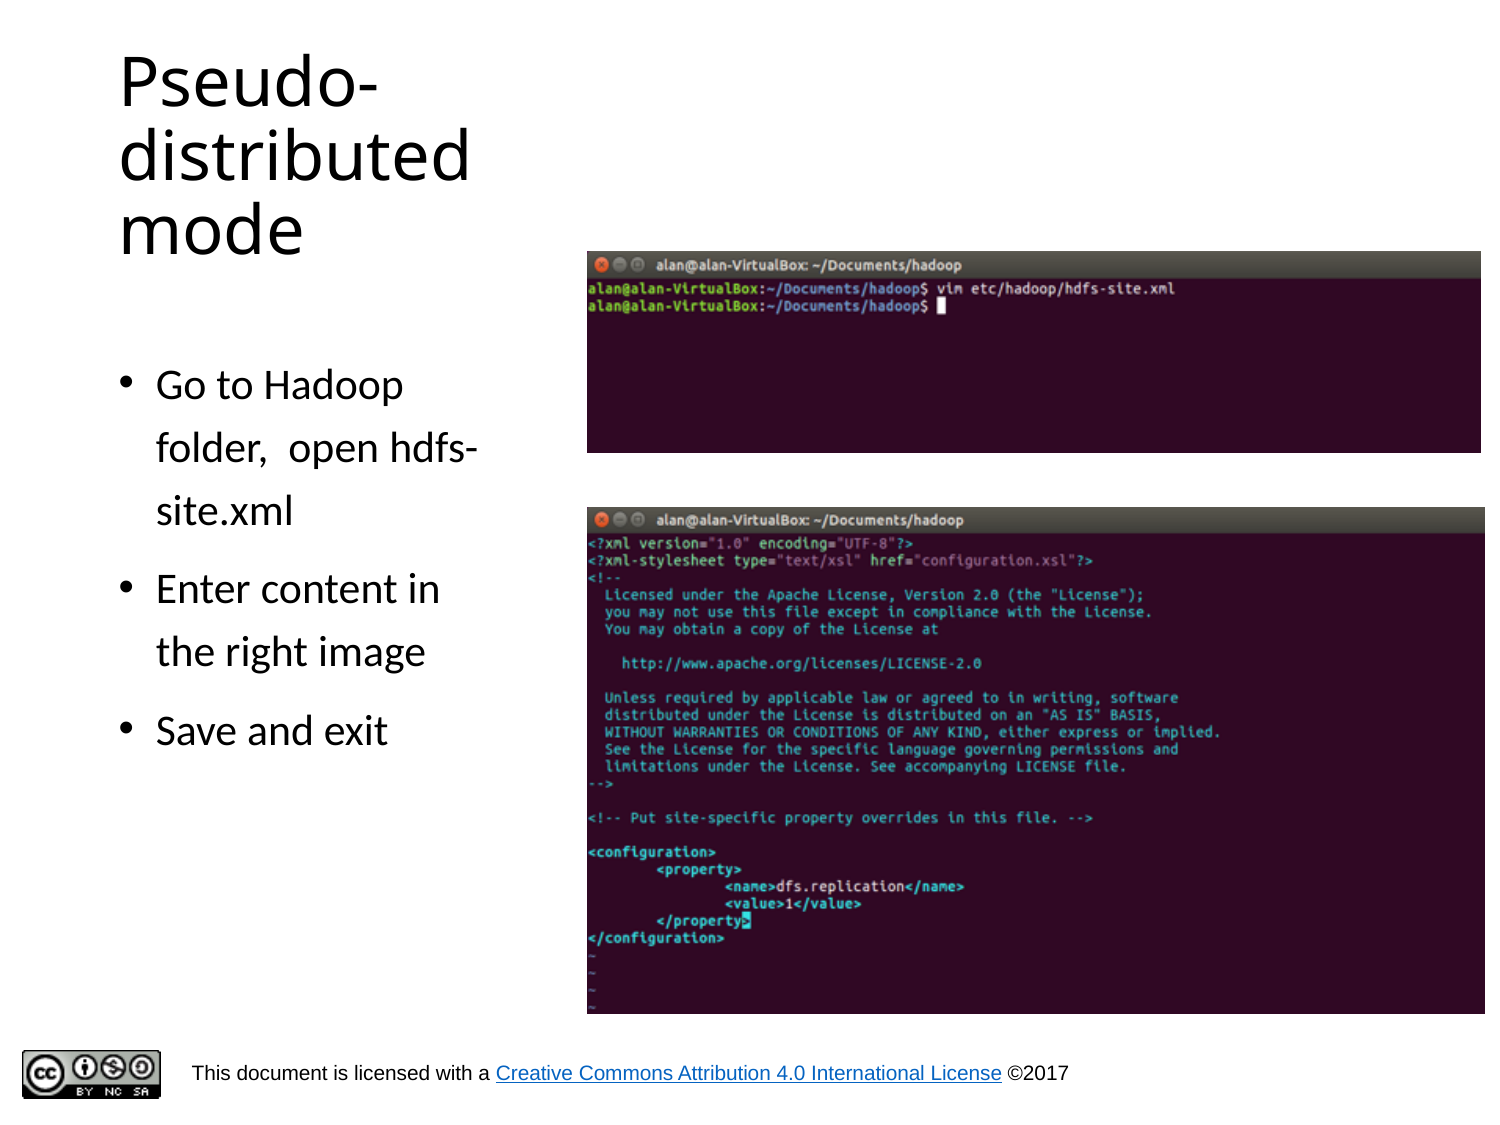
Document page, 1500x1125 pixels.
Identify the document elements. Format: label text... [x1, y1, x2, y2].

picture [587, 507, 1485, 1014]
picture [587, 251, 1481, 453]
list Go to Hadoop folder, open hdfs-site.xml Enter content in the right image Save and exit [103, 337, 516, 770]
picture [22, 1050, 161, 1099]
title Pseudo-distributed mode [103, 74, 588, 338]
